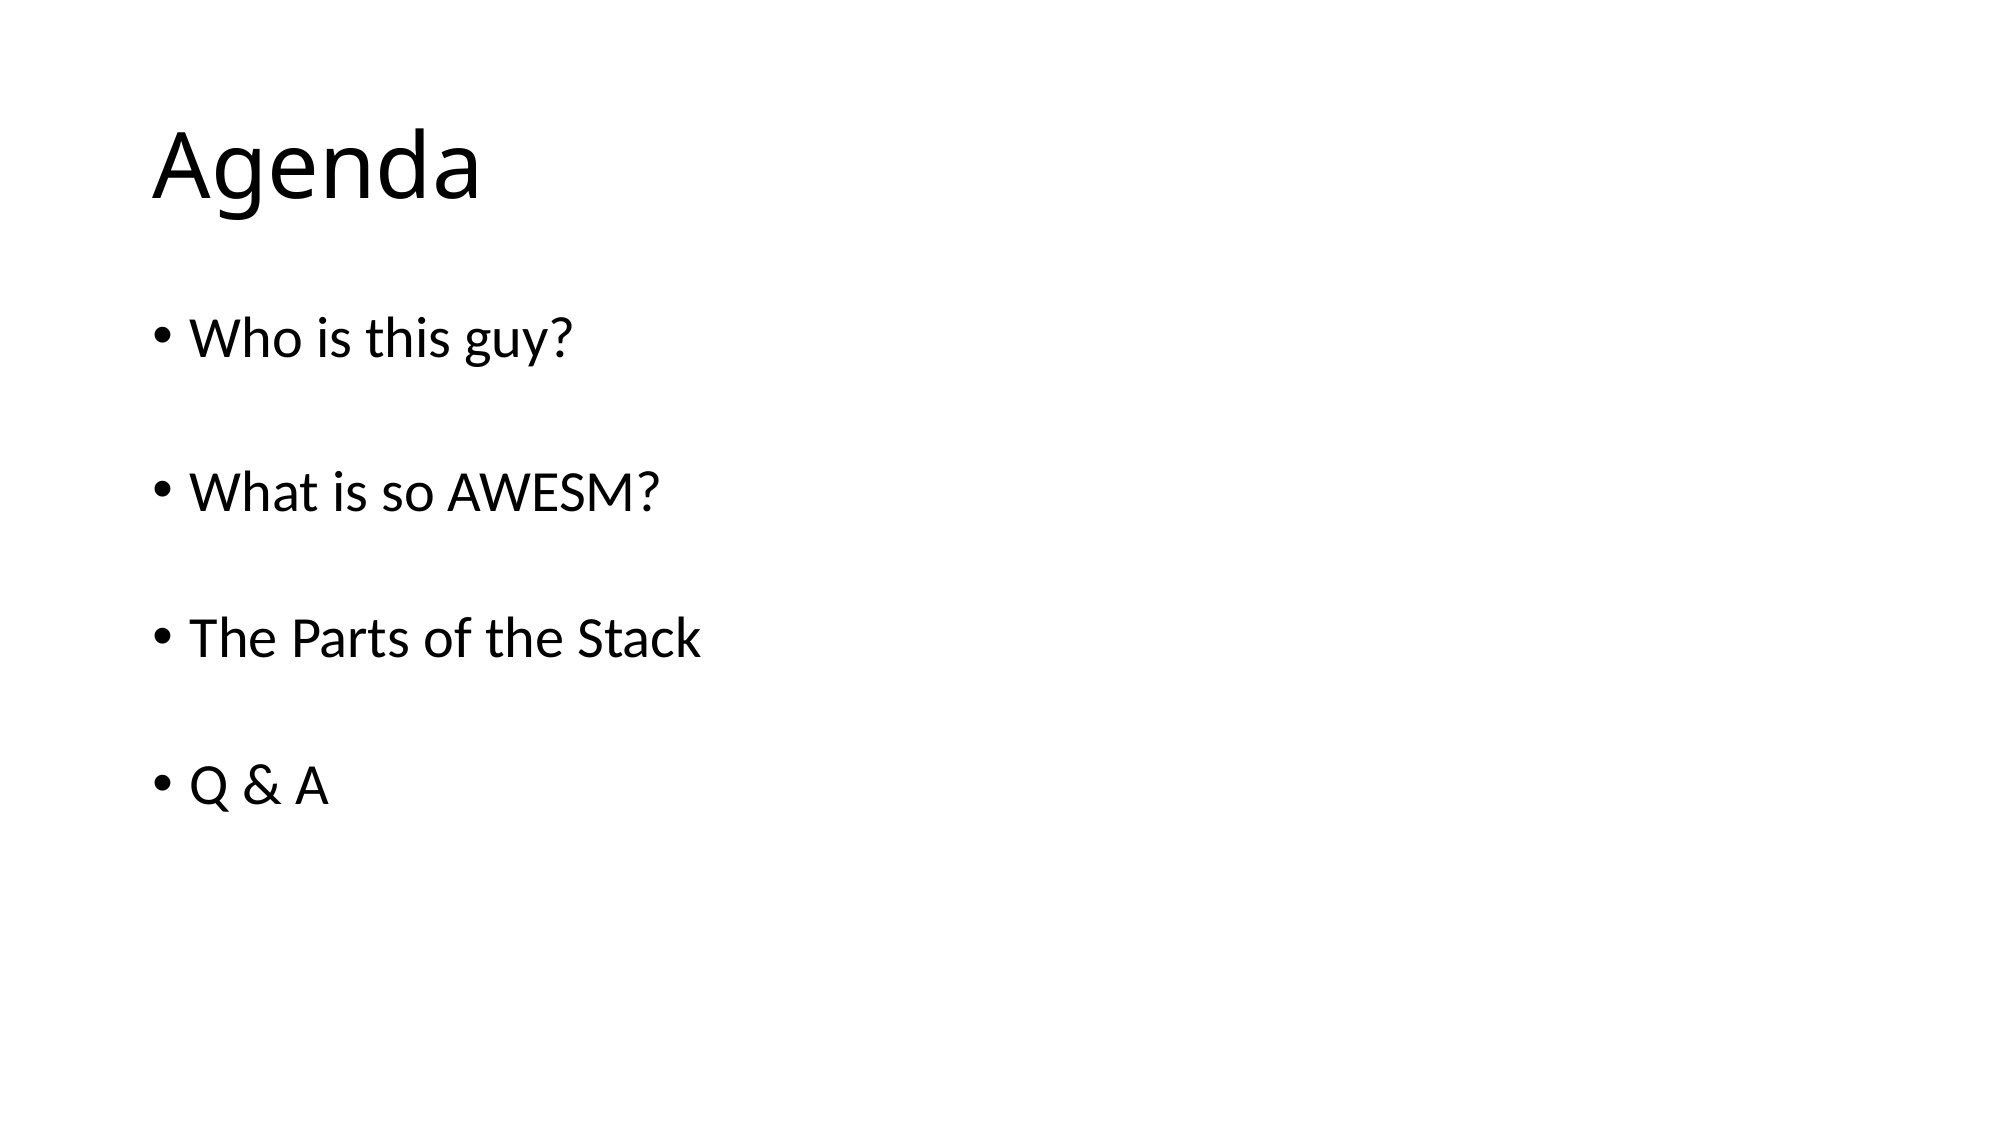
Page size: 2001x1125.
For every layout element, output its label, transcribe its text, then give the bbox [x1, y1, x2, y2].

list Who is this guy? What is so AWESM? The Parts of the Stack Q & A [137, 299, 1863, 1014]
title Agenda [137, 59, 1863, 278]
